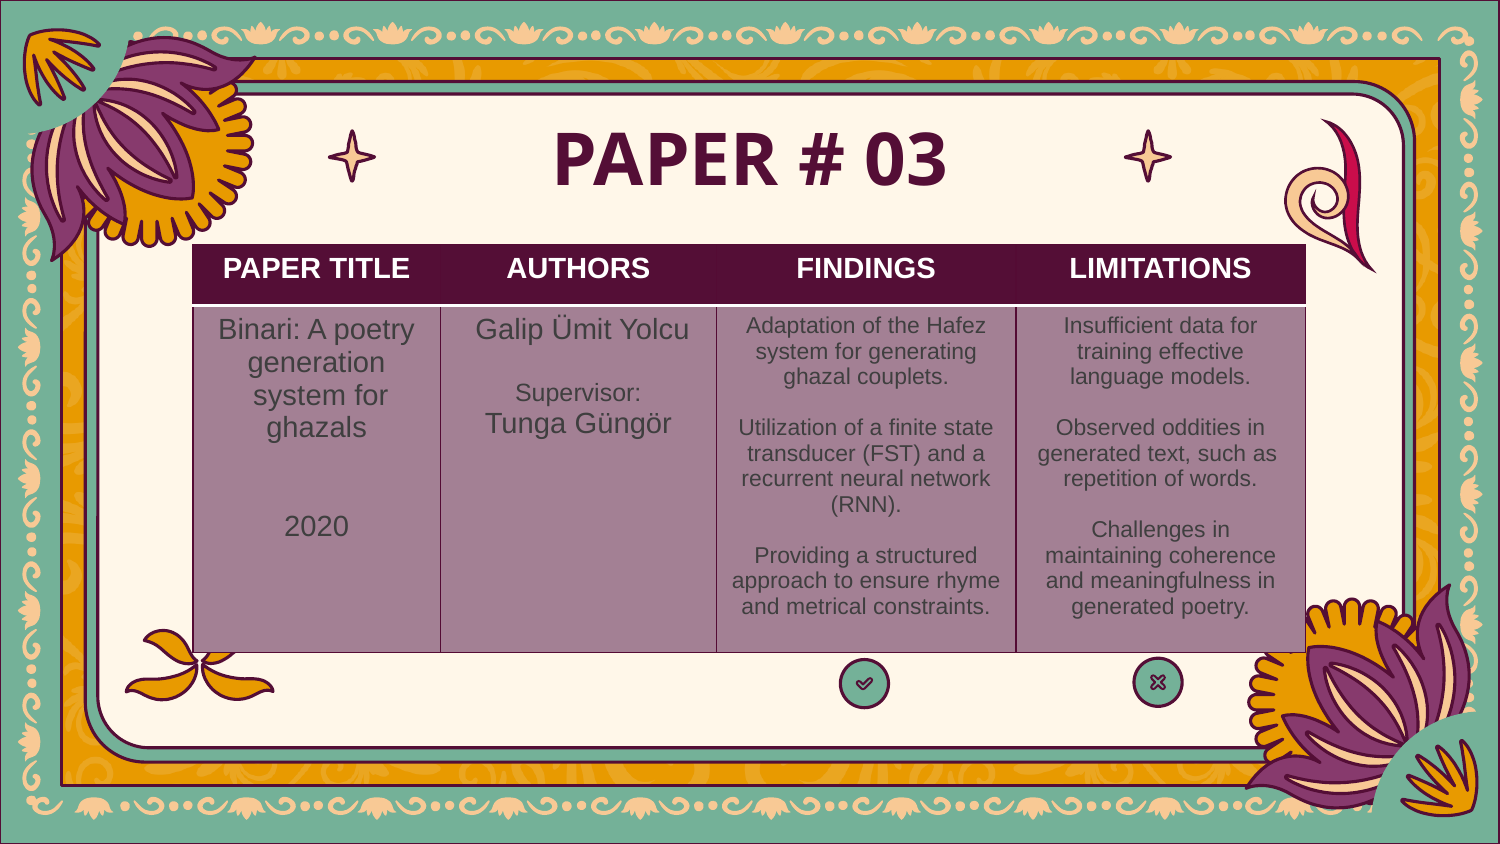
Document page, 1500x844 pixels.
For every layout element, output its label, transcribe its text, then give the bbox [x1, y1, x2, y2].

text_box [17, 21, 256, 261]
table_header FINDINGS [717, 245, 1015, 304]
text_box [1245, 584, 1485, 824]
title PAPER # 03 [261, 118, 1281, 194]
table_cell Insufficient data for training effective language models. Observed oddities in generated text, such as repetition of words. Challenges in maintaining coherence and meaningfulness in generated poetry. [1017, 307, 1305, 652]
text_box [329, 130, 375, 182]
table_cell Adaptation of the Hafez system for generating ghazal couplets. Utilization of a finite state transducer (FST) and a recurrent neural network (RNN). Providing a structured approach to ensure rhyme and metrical constraints. [717, 307, 1015, 652]
table_header PAPER TITLE [194, 245, 440, 304]
table_header LIMITATIONS [1017, 245, 1305, 304]
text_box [1283, 118, 1377, 274]
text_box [124, 619, 275, 722]
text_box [840, 659, 889, 708]
table_cell Galip Ümit Yolcu Supervisor: Tunga Güngör [441, 307, 716, 652]
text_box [1133, 657, 1183, 707]
text_box [1125, 130, 1171, 182]
table_cell Binari: A poetry generation system for ghazals 2020 [194, 307, 440, 652]
table_header AUTHORS [441, 245, 716, 304]
